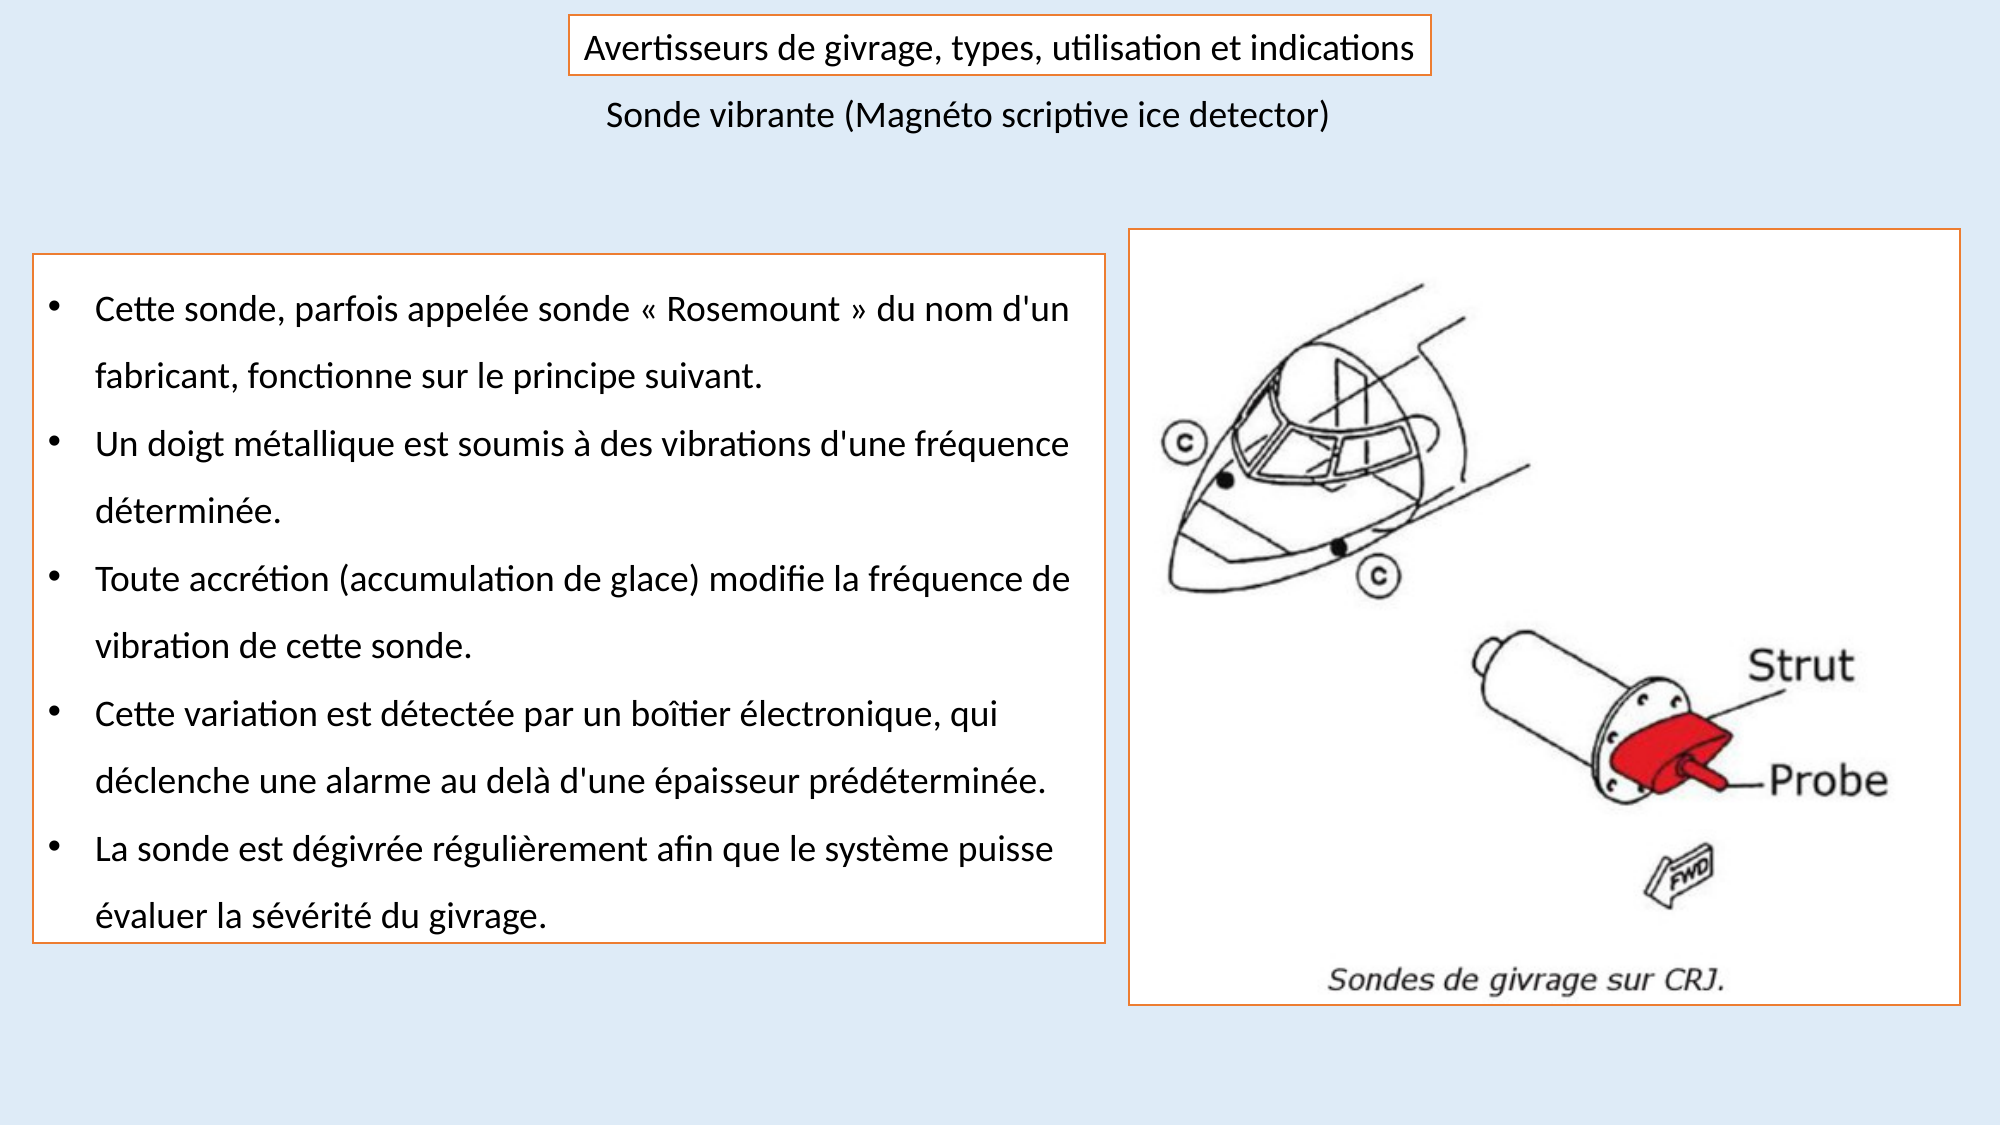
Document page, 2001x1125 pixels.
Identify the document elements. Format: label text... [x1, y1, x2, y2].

text_box Avertisseurs de givrage, types, utilisation et indications [568, 14, 1432, 76]
text_box Sonde vibrante (Magnéto scriptive ice detector) [591, 82, 1346, 143]
text_box Cette sonde, parfois appelée sonde « Rosemount » du nom d'un fabricant, fonctionne sur le principe suivant. Un doigt métallique est soumis à des vibrations d'une fréquence déterminée. Toute accrétion (accumulation de glace) modifie la fréquence de vibration de cette sonde. Cette variation est détectée par un boîtier électronique, qui déclenche une alarme au delà d'une épaisseur prédéterminée. La sonde est dégivrée régulièrement afin que le système puisse évaluer la sévérité du givrage. [32, 253, 1106, 944]
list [1129, 229, 1960, 1004]
